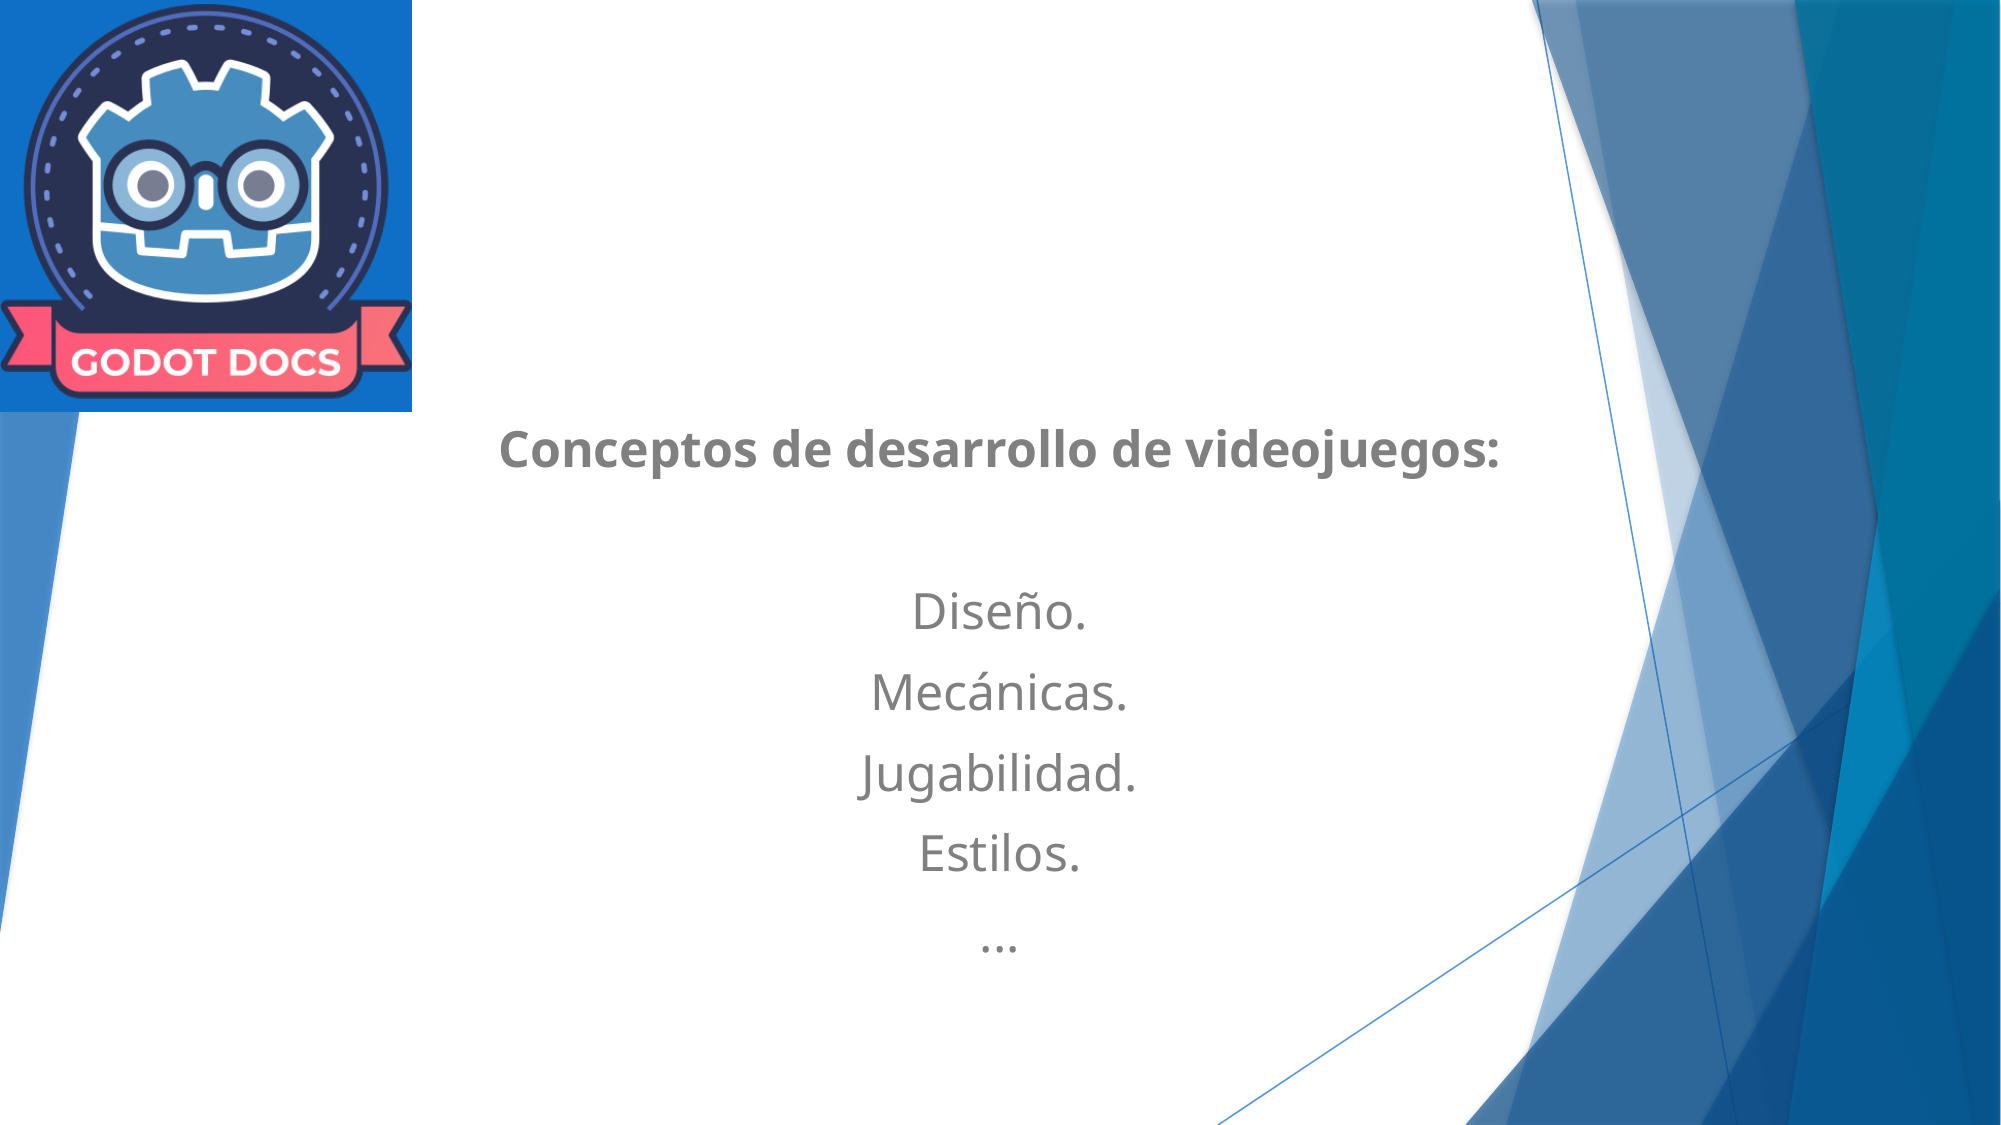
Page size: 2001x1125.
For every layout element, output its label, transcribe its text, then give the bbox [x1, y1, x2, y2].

picture [0, 0, 413, 413]
subtitle Conceptos de desarrollo de videojuegos: Diseño. Mecánicas. Jugabilidad. Estilos. ... [362, 410, 1638, 1124]
